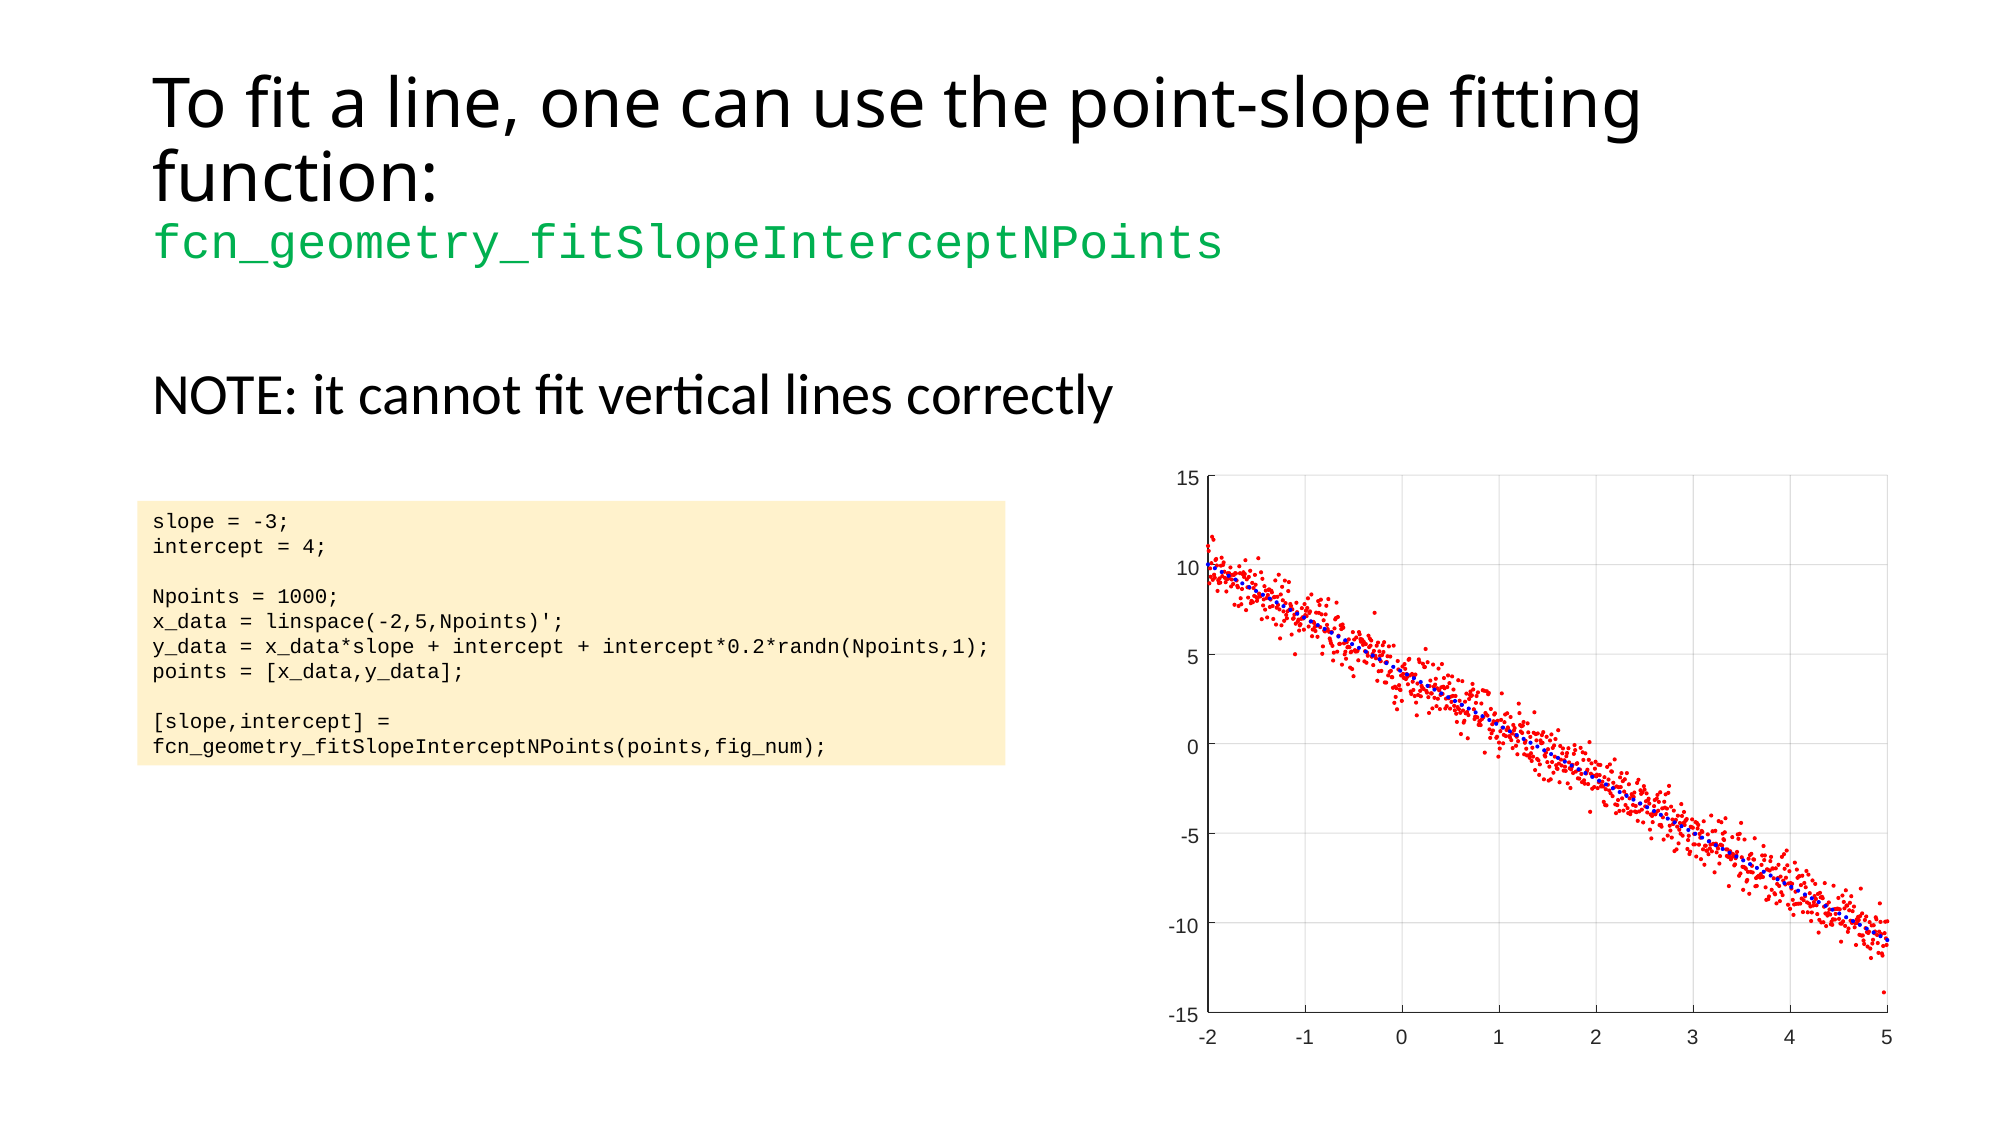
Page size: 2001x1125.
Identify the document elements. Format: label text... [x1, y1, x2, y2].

picture [1093, 426, 1969, 1083]
title To fit a line, one can use the point-slope fitting function: fcn_geometry_fitSlopeInterceptNPoints [137, 59, 1863, 278]
text_box slope = -3; intercept = 4; Npoints = 1000; x_data = linspace(-2,5,Npoints)'; y_data = x_data*slope + intercept + intercept*0.2*randn(Npoints,1); points = [x_data,y_data]; [slope,intercept] = fcn_geometry_fitSlopeInterceptNPoints(points,fig_num); [137, 500, 1006, 766]
list NOTE: it cannot fit vertical lines correctly [137, 357, 1863, 1014]
